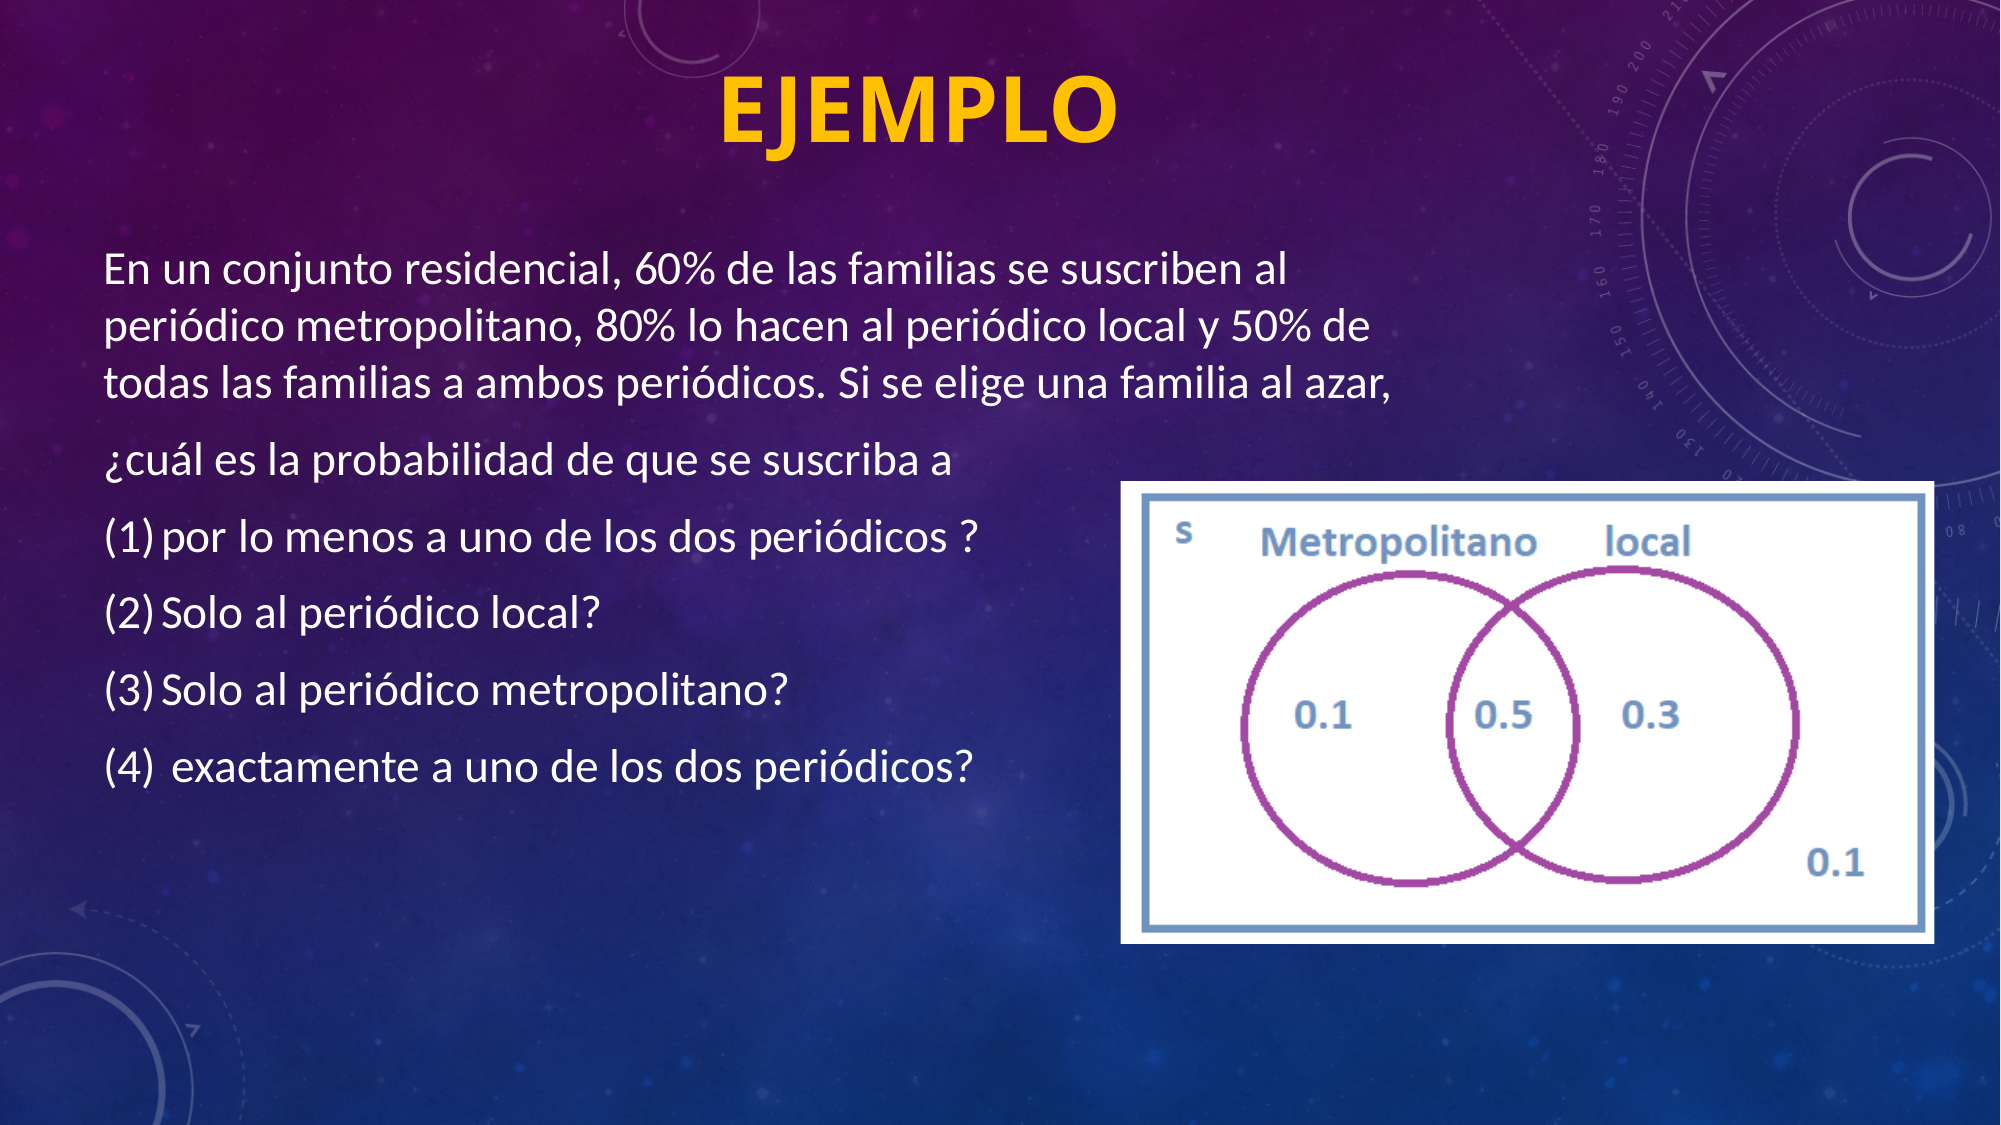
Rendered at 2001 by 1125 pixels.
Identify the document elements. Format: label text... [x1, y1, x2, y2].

title EJEMPLO [88, 55, 1751, 157]
list En un conjunto residencial, 60% de las familias se suscriben al periódico metropolitano, 80% lo hacen al periódico local y 50% de todas las familias a ambos periódicos. Si se elige una familia al azar, ¿cuál es la probabilidad de que se suscriba a por lo menos a uno de los dos periódicos ? Solo al periódico local? Solo al periódico metropolitano? exactamente a uno de los dos periódicos? [88, 215, 1414, 814]
picture [0, 0, 2001, 1125]
